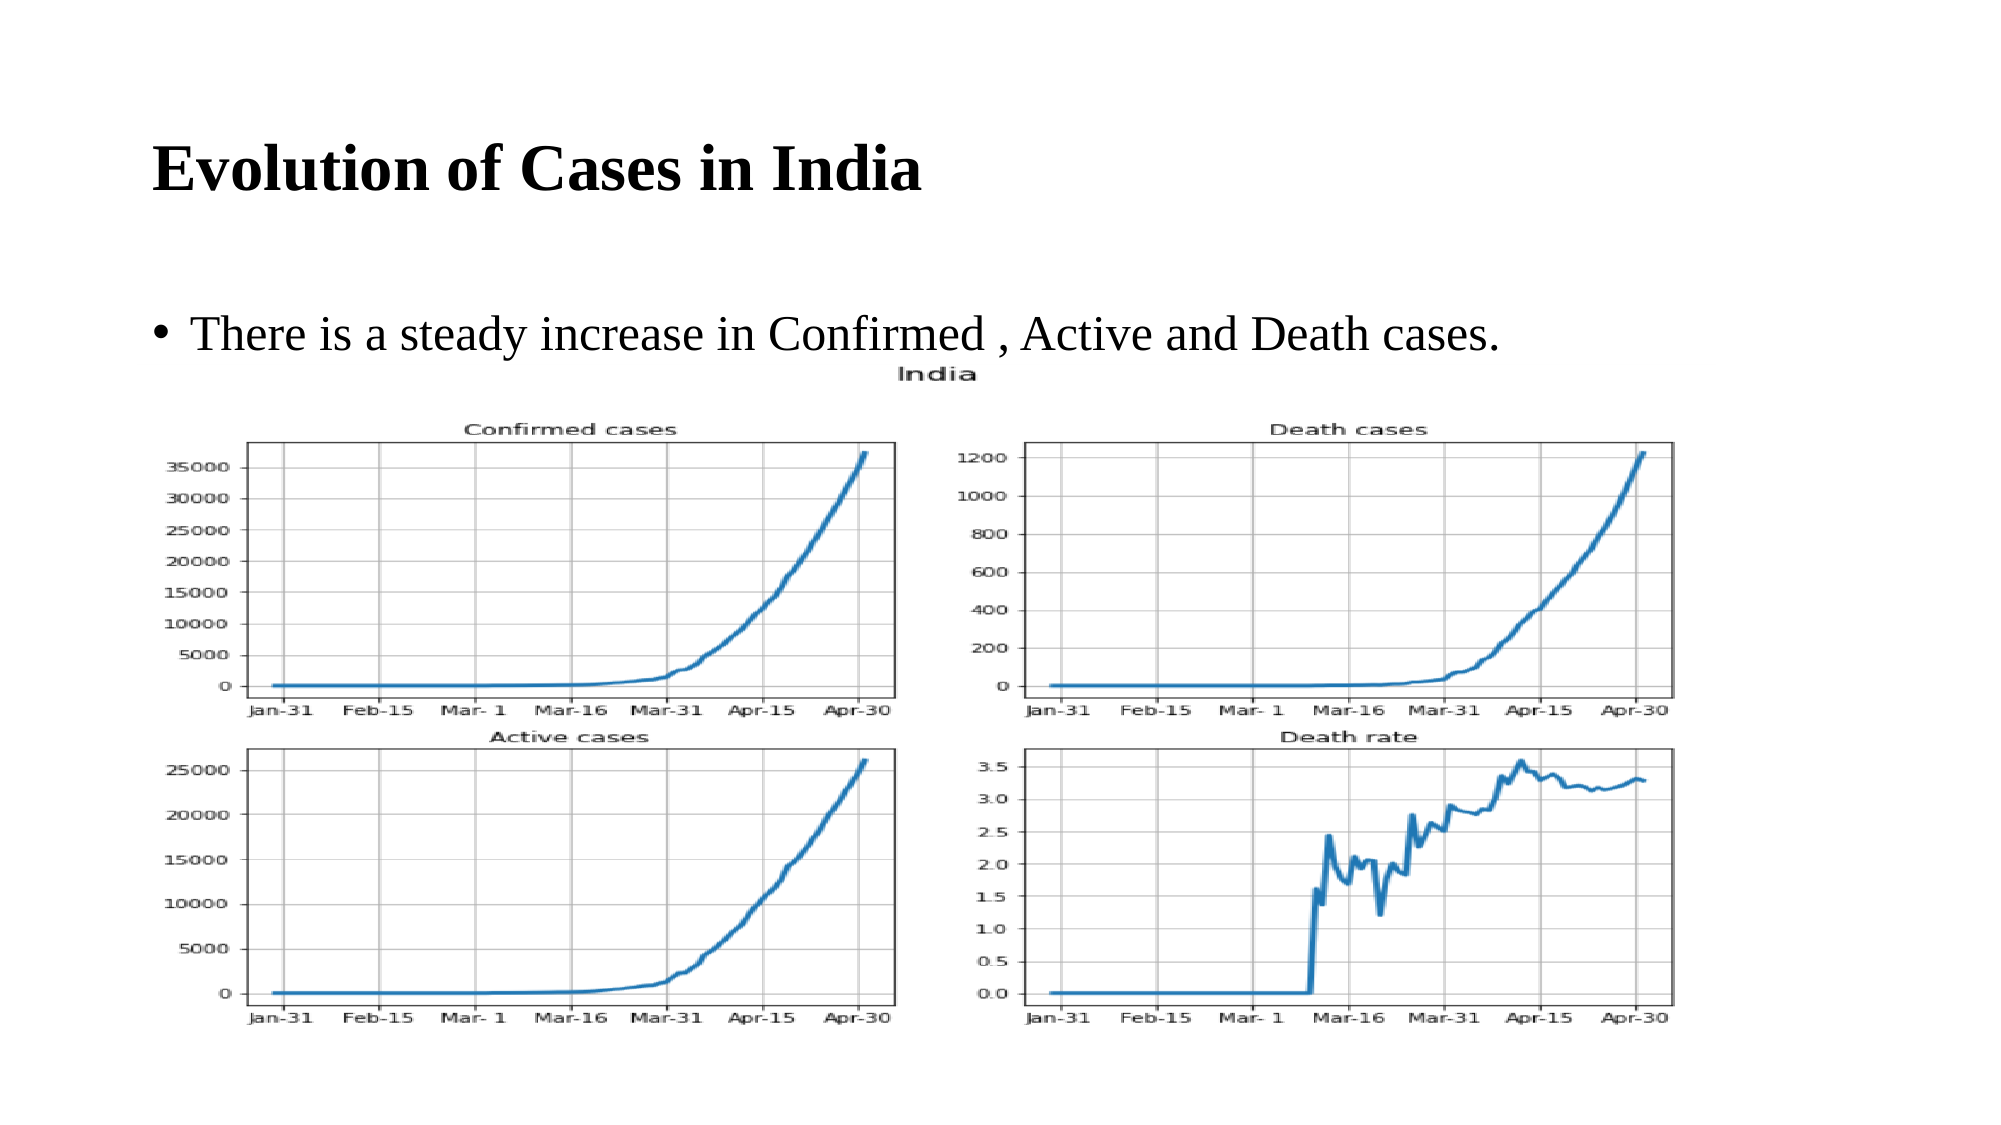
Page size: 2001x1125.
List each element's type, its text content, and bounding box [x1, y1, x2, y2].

title Evolution of Cases in India [137, 59, 1863, 278]
picture [137, 363, 1716, 1036]
list There is a steady increase in Confirmed , Active and Death cases. [137, 299, 1863, 1014]
